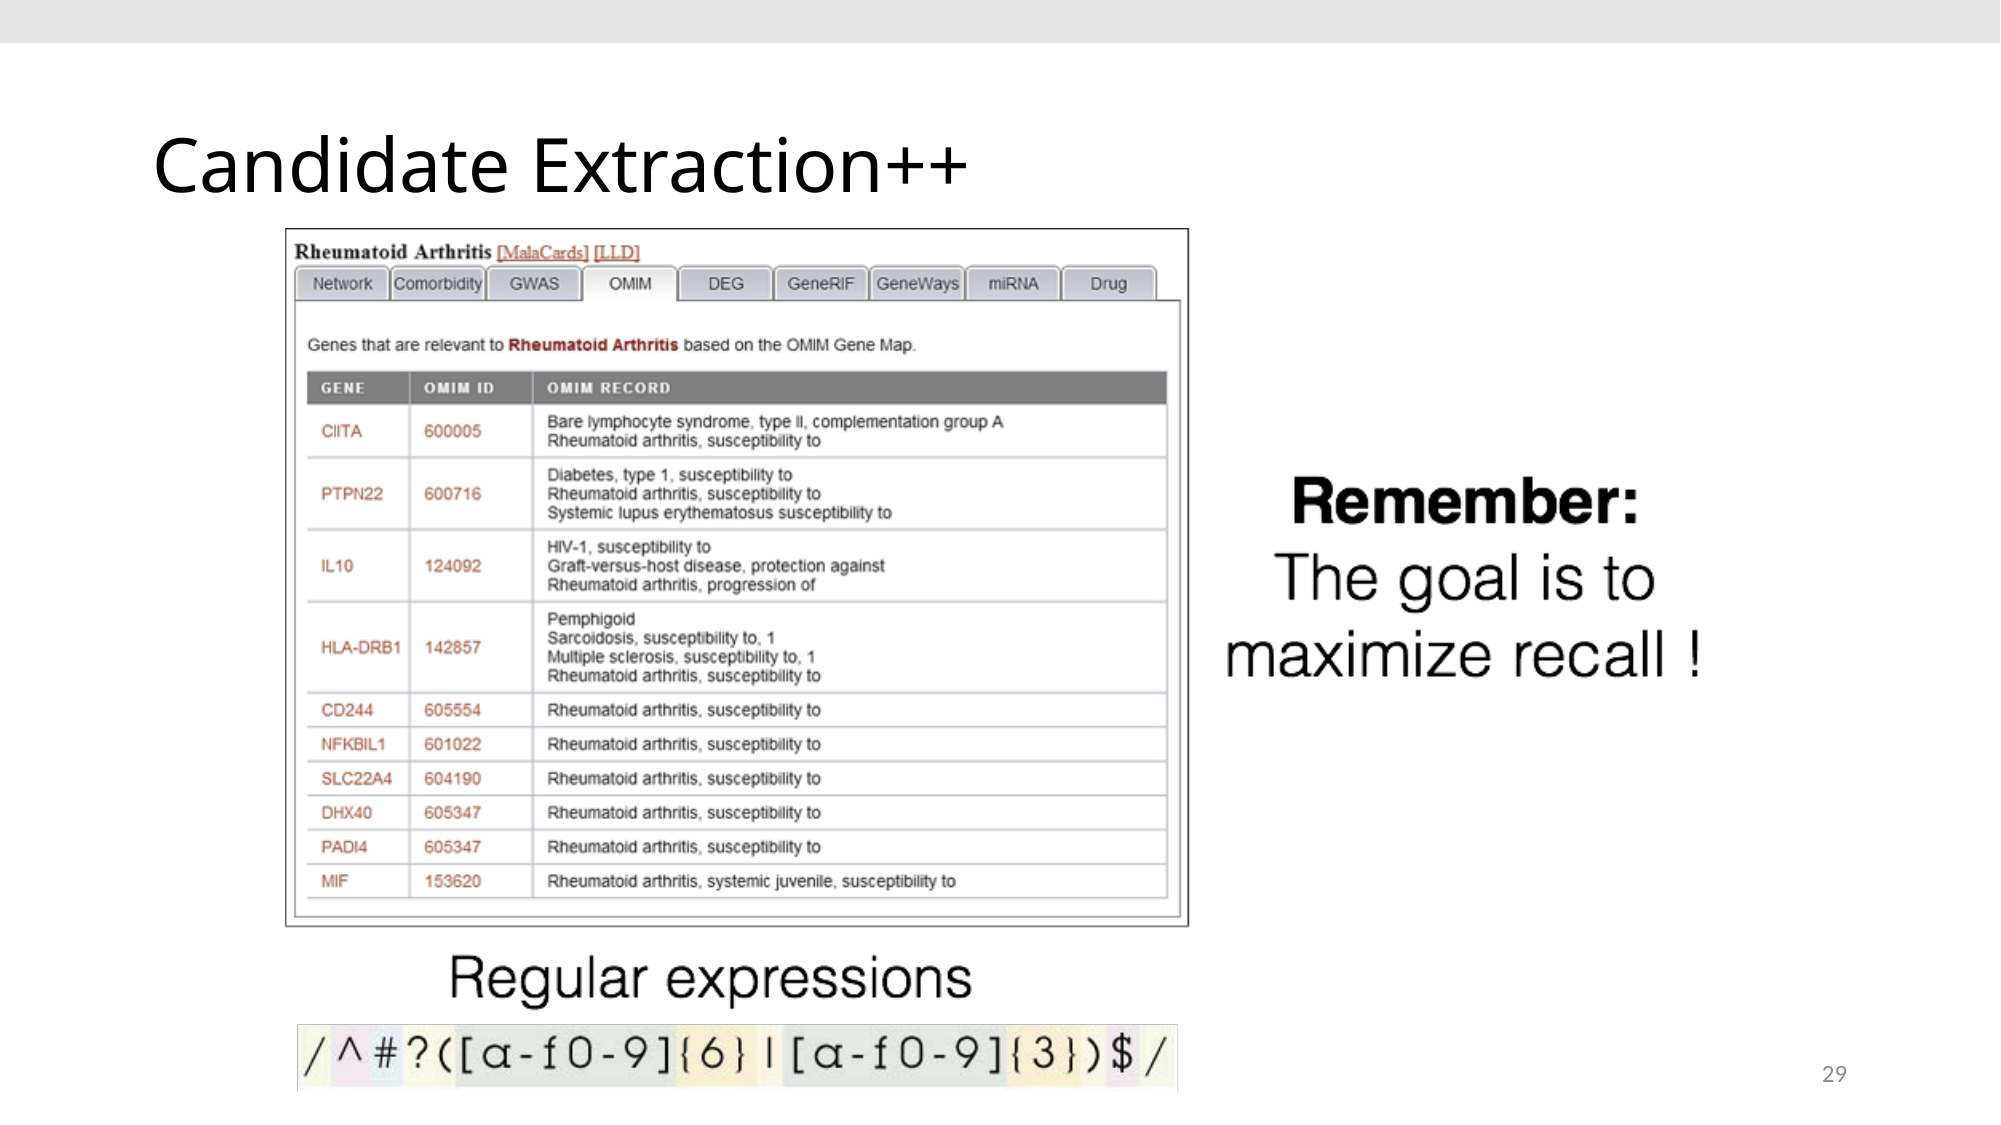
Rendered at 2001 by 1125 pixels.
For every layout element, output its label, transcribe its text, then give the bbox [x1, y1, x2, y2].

slide_number 29 [1412, 1042, 1863, 1103]
title Candidate Extraction++ [137, 59, 1863, 278]
picture [285, 228, 1715, 1092]
text_box [0, 0, 2000, 44]
